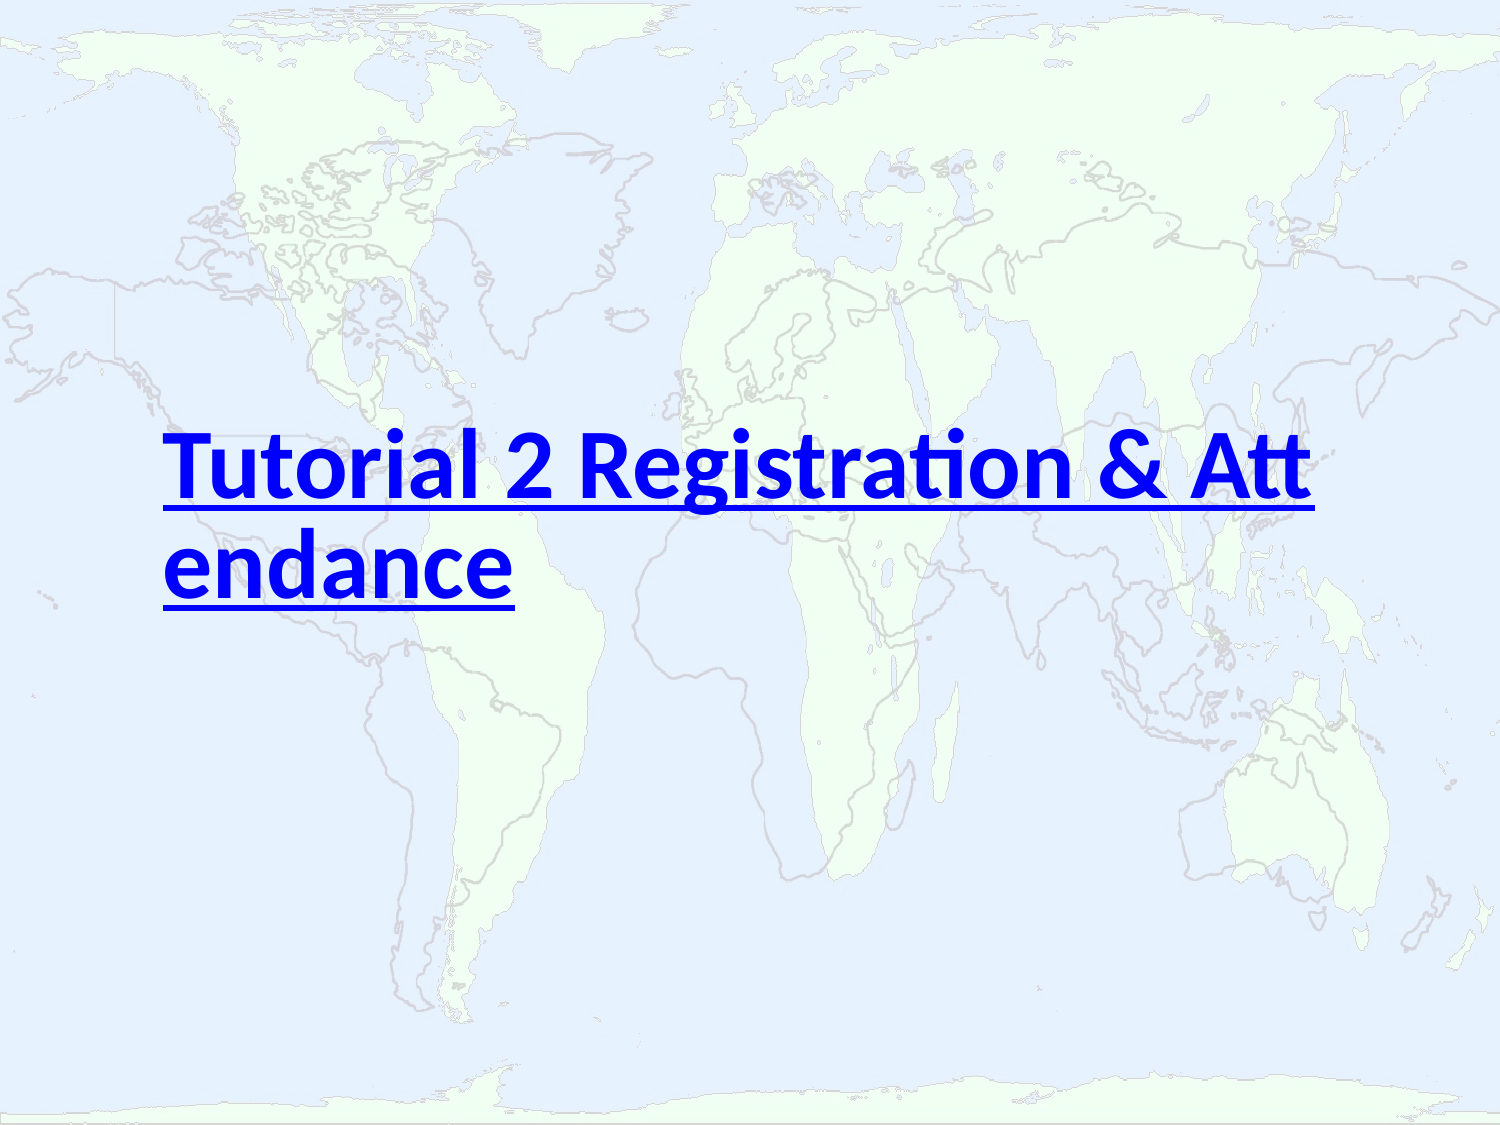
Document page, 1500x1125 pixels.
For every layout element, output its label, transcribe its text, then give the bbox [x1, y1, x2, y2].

title Tutorial 2 Registration & Attendance [147, 349, 1348, 568]
